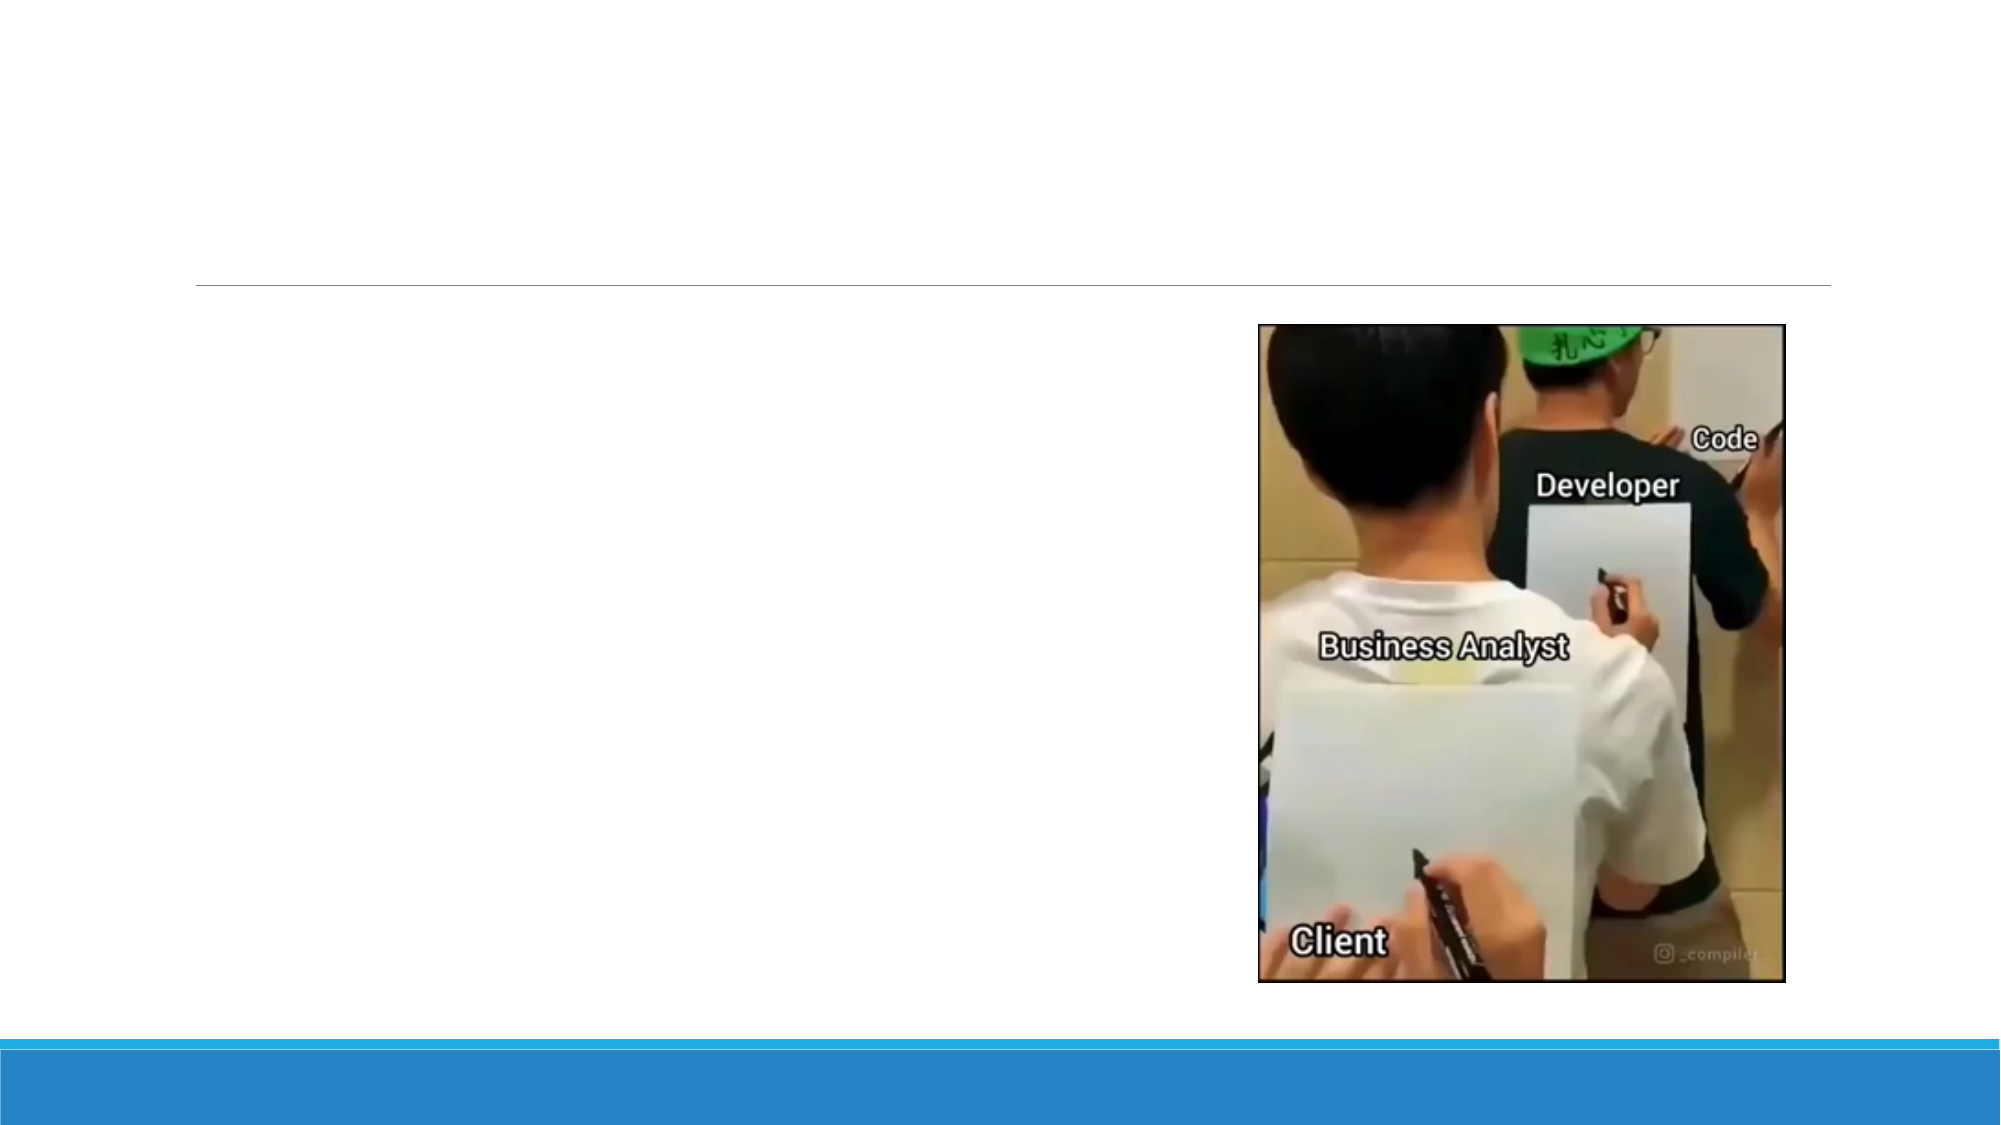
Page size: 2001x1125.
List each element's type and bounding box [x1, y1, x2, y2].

list [1257, 322, 1787, 984]
